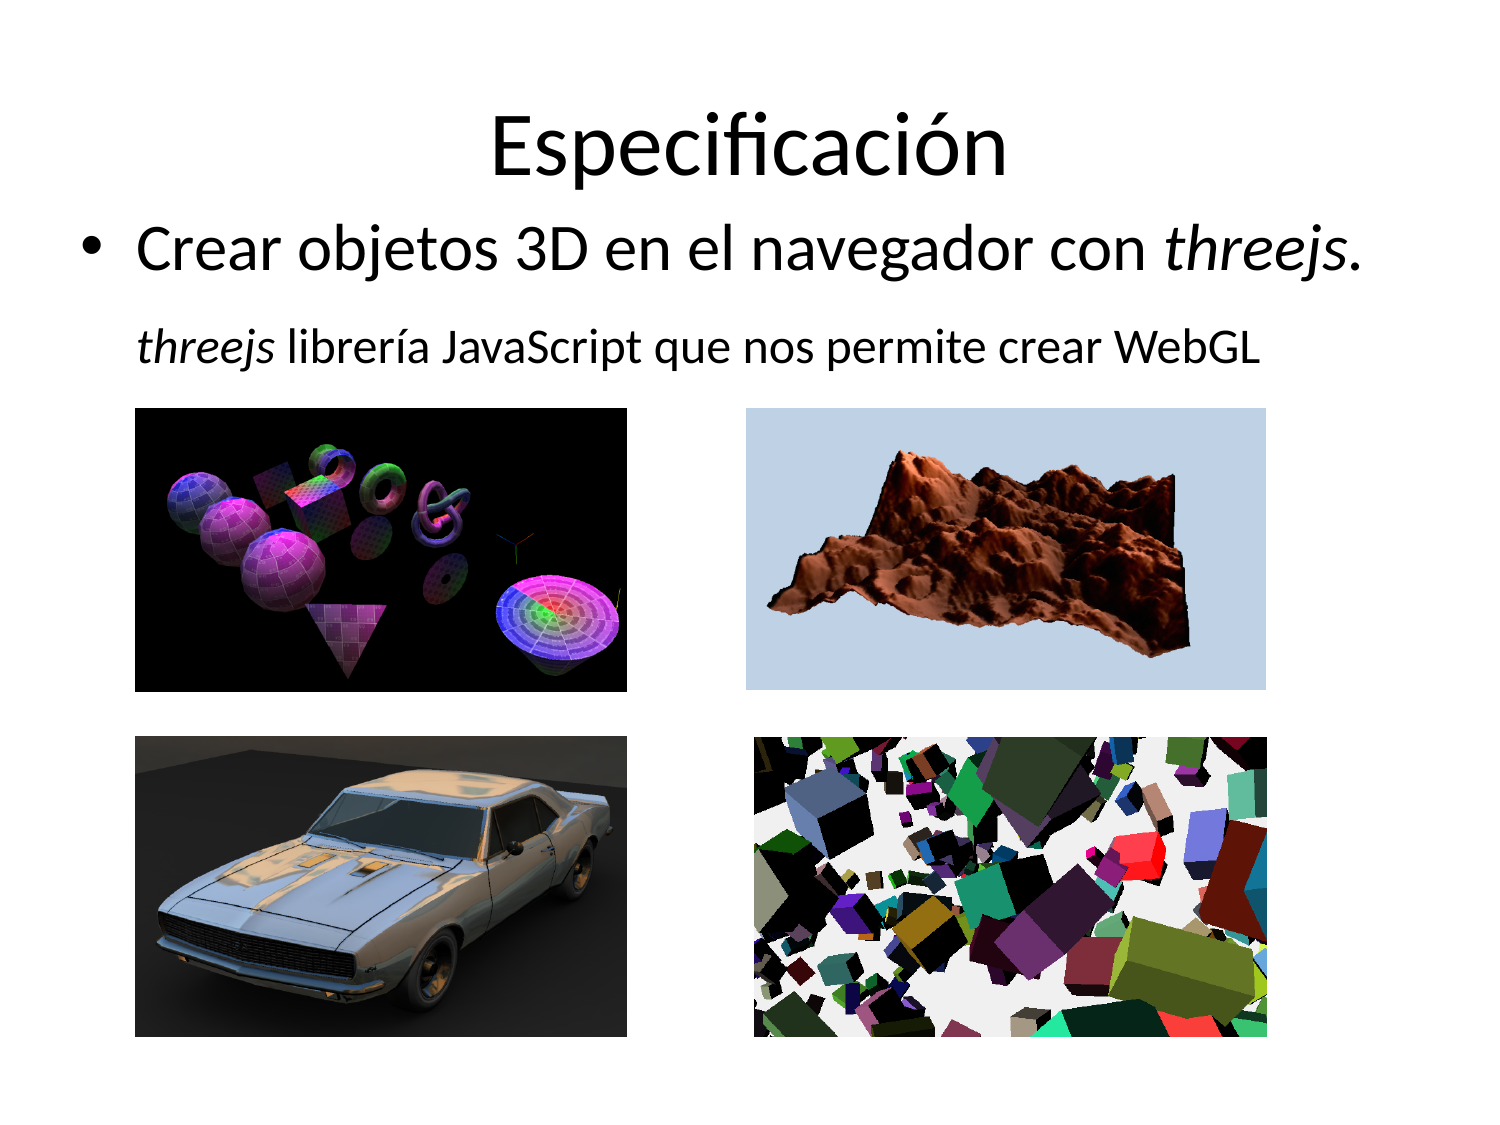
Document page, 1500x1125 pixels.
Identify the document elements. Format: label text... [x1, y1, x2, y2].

title Especificación [75, 45, 1425, 233]
picture [135, 408, 627, 692]
picture [745, 408, 1267, 690]
picture [135, 736, 627, 1038]
picture [754, 736, 1267, 1037]
list Crear objetos 3D en el navegador con threejs. threejs librería JavaScript que nos permite crear WebGL [64, 196, 1415, 939]
